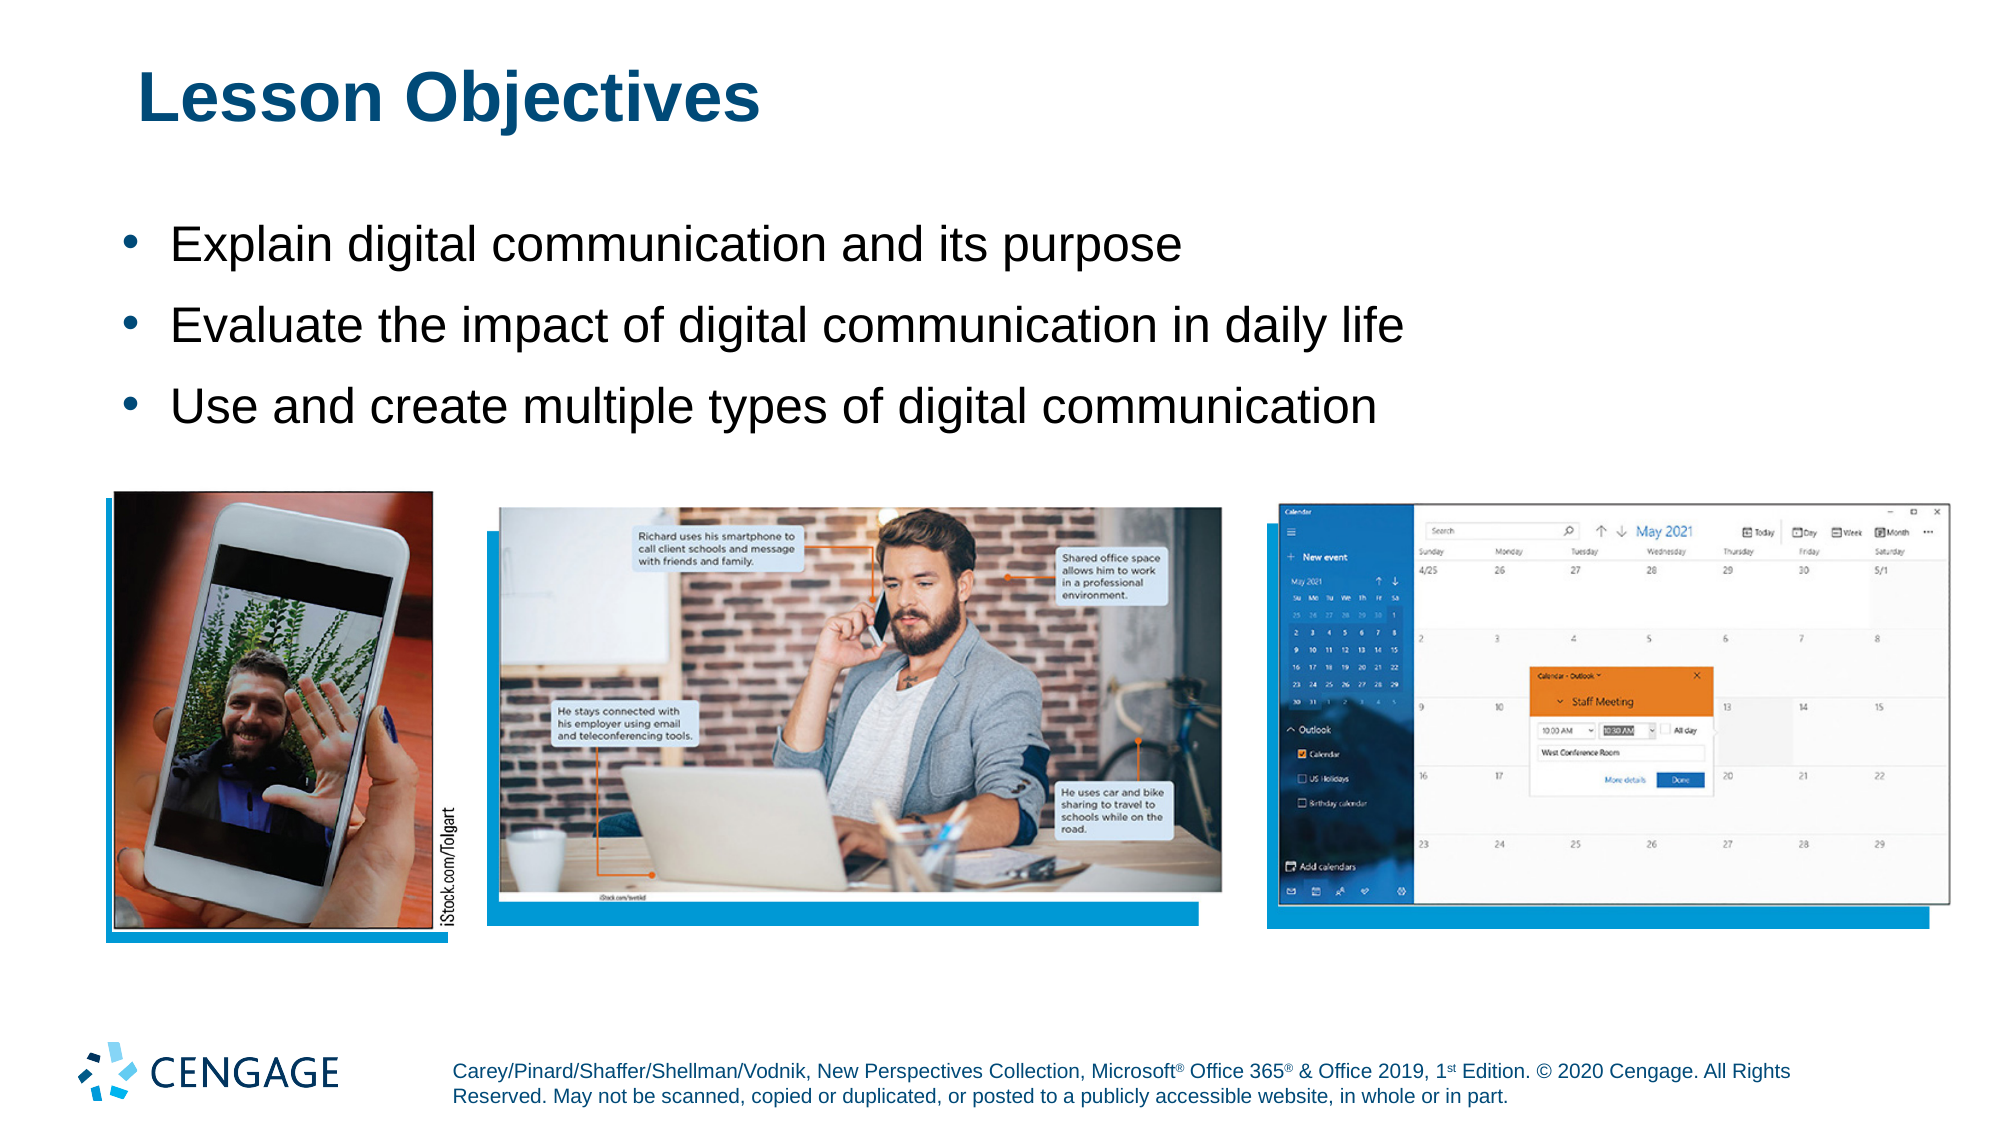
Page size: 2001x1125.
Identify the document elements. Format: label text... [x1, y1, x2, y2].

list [106, 486, 459, 943]
title Lesson Objectives [137, 59, 1863, 171]
list Explain digital communication and its purpose Evaluate the impact of digital communication in daily life Use and create multiple types of digital communication [121, 211, 1879, 455]
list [487, 507, 1223, 926]
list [1267, 501, 1952, 929]
picture [78, 1042, 338, 1101]
